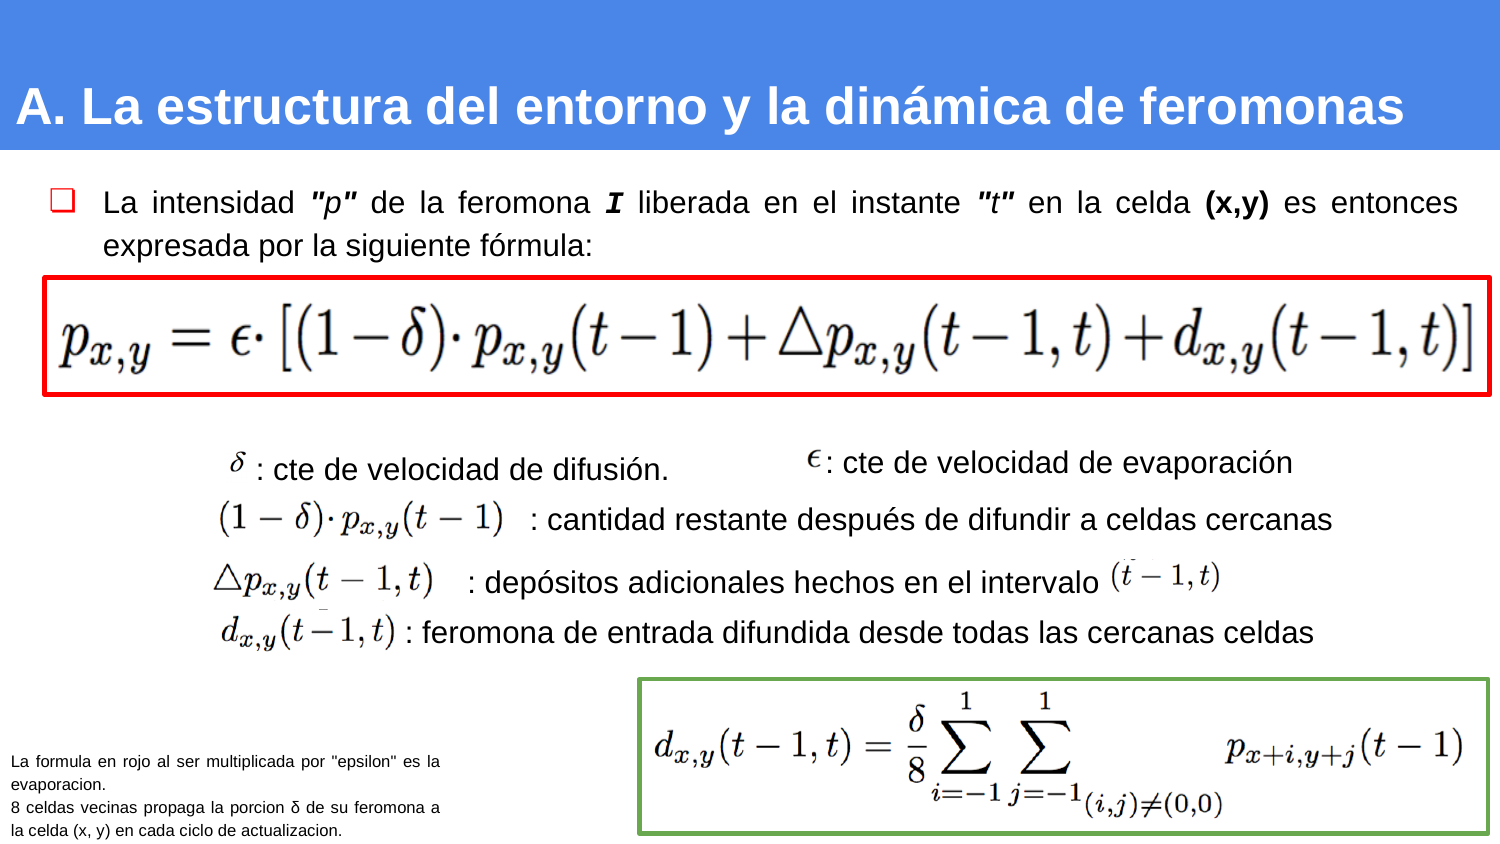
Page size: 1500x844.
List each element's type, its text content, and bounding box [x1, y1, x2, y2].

text_box La intensidad "p" de la feromona I liberada en el instante "t" en la celda (x,y) es entonces expresada por la siguiente fórmula: [12, 178, 1474, 261]
picture [641, 681, 1486, 832]
picture [1106, 559, 1221, 595]
picture [46, 279, 1488, 393]
text_box : cte de velocidad de evaporación [810, 417, 1500, 474]
title A. La estructura del entorno y la dinámica de feromonas [0, 0, 1500, 150]
picture [226, 448, 251, 483]
picture [215, 609, 397, 654]
picture [214, 493, 505, 541]
text_box : depósitos adicionales hechos en el intervalo [452, 536, 1500, 620]
text_box : feromona de entrada difundida desde todas las cercanas celdas [389, 586, 1333, 670]
text_box : cantidad restante después de difundir a celdas cercanas [514, 474, 1500, 536]
text_box La formula en rojo al ser multiplicada por "epsilon" es la evaporacion. 8 celdas vecinas propaga la porcion δ de su feromona a la celda (x, y) en cada ciclo de actualizacion. [0, 704, 456, 844]
text_box : cte de velocidad de difusión. [240, 424, 810, 507]
picture [802, 432, 837, 481]
picture [208, 556, 453, 601]
